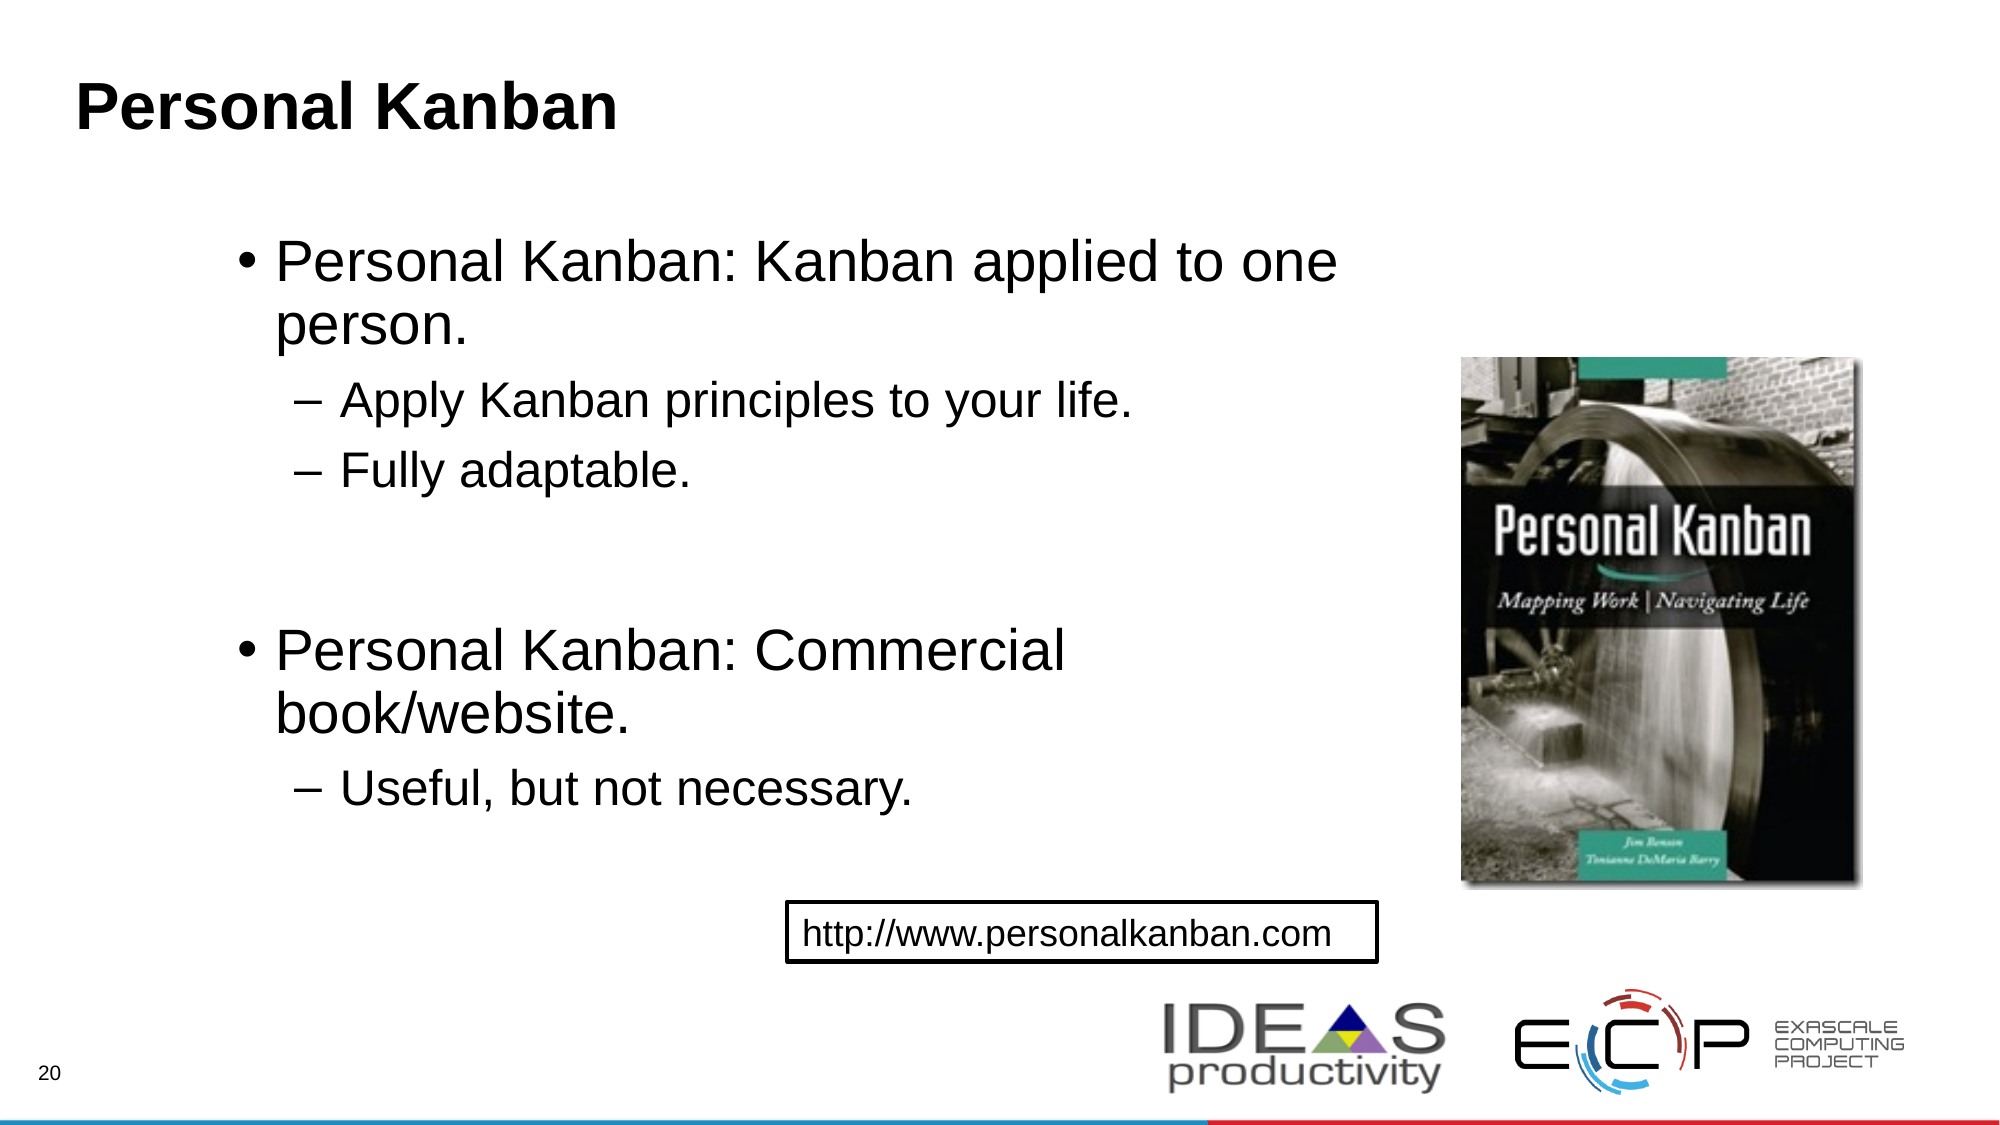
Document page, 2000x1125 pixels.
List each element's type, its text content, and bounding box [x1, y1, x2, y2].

picture [1515, 989, 1904, 1095]
picture [1460, 357, 1863, 890]
list Personal Kanban: Kanban applied to one person. Apply Kanban principles to your life. Fully adaptable. Personal Kanban: Commercial book/website. Useful, but not necessary. [222, 223, 1498, 903]
picture [1152, 995, 1456, 1101]
title Personal Kanban [59, 67, 1926, 152]
text_box http://www.personalkanban.com [785, 900, 1379, 964]
